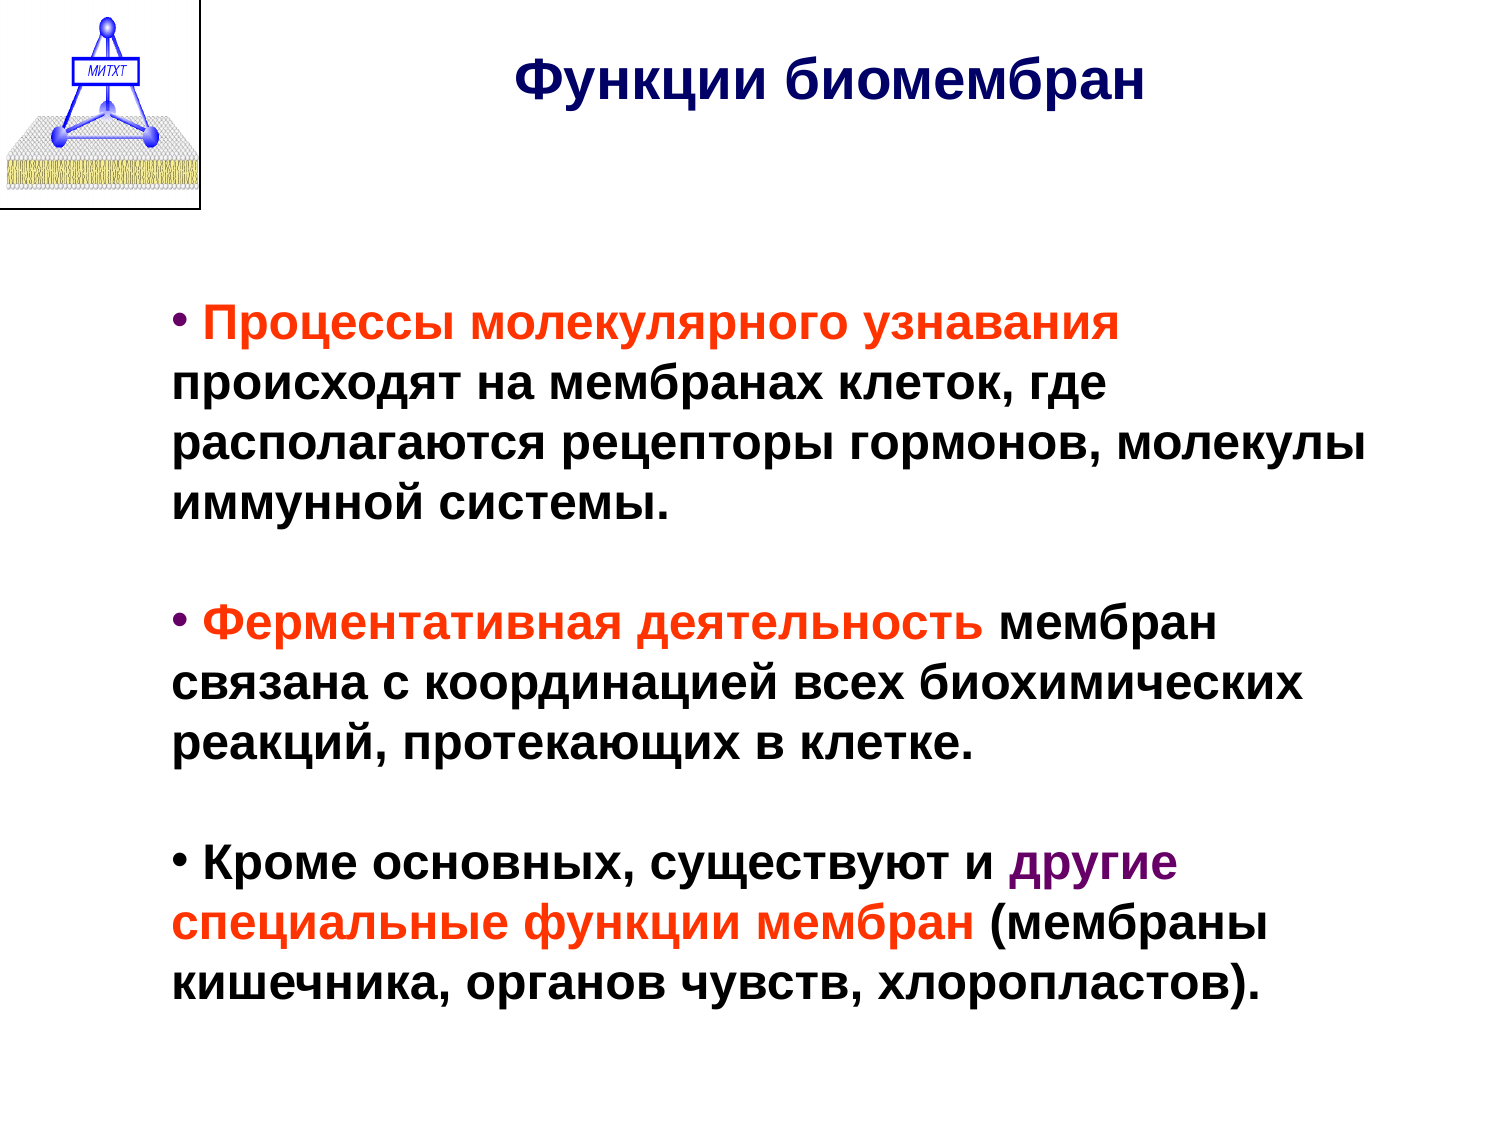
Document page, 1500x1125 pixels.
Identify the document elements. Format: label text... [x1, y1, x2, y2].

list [0, 0, 200, 209]
text_box Процессы молекулярного узнавания происходят на мембранах клеток, где располагаются рецепторы гормонов, молекулы иммунной системы. Ферментативная деятельность мембран связана с координацией всех биохимических реакций, протекающих в клетке. Кроме основных, существуют и другие специальные функции мембран (мембраны кишечника, органов чувств, хлоропластов). [155, 281, 1400, 1077]
text_box Функции биомембран [250, 34, 1412, 120]
